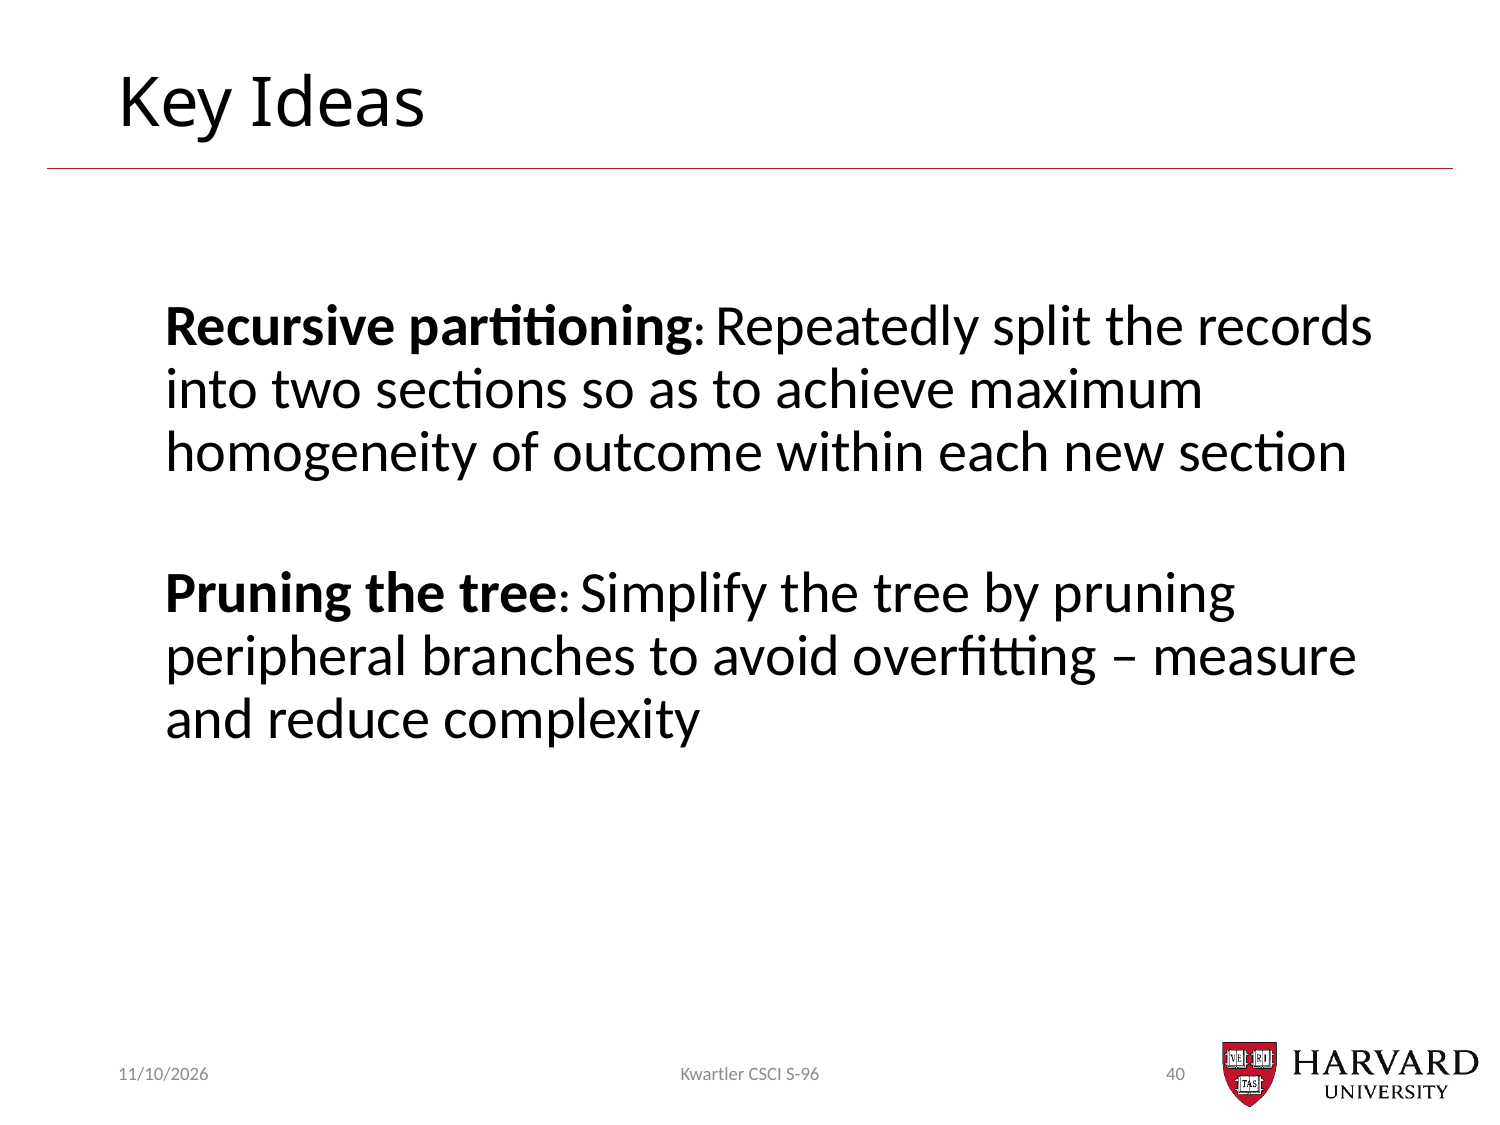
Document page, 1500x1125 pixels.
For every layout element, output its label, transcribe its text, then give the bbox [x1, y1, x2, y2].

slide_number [103, 1042, 441, 1103]
title Key Ideas [103, 59, 1397, 157]
list Recursive partitioning: Repeatedly split the records into two sections so as to achieve maximum homogeneity of outcome within each new section Pruning the tree: Simplify the tree by pruning peripheral branches to avoid overfitting – measure and reduce complexity [150, 287, 1425, 988]
picture [1200, 1024, 1500, 1125]
slide_number 40 [1059, 1042, 1200, 1103]
footer Kwartler CSCI S-96 [496, 1042, 1004, 1103]
